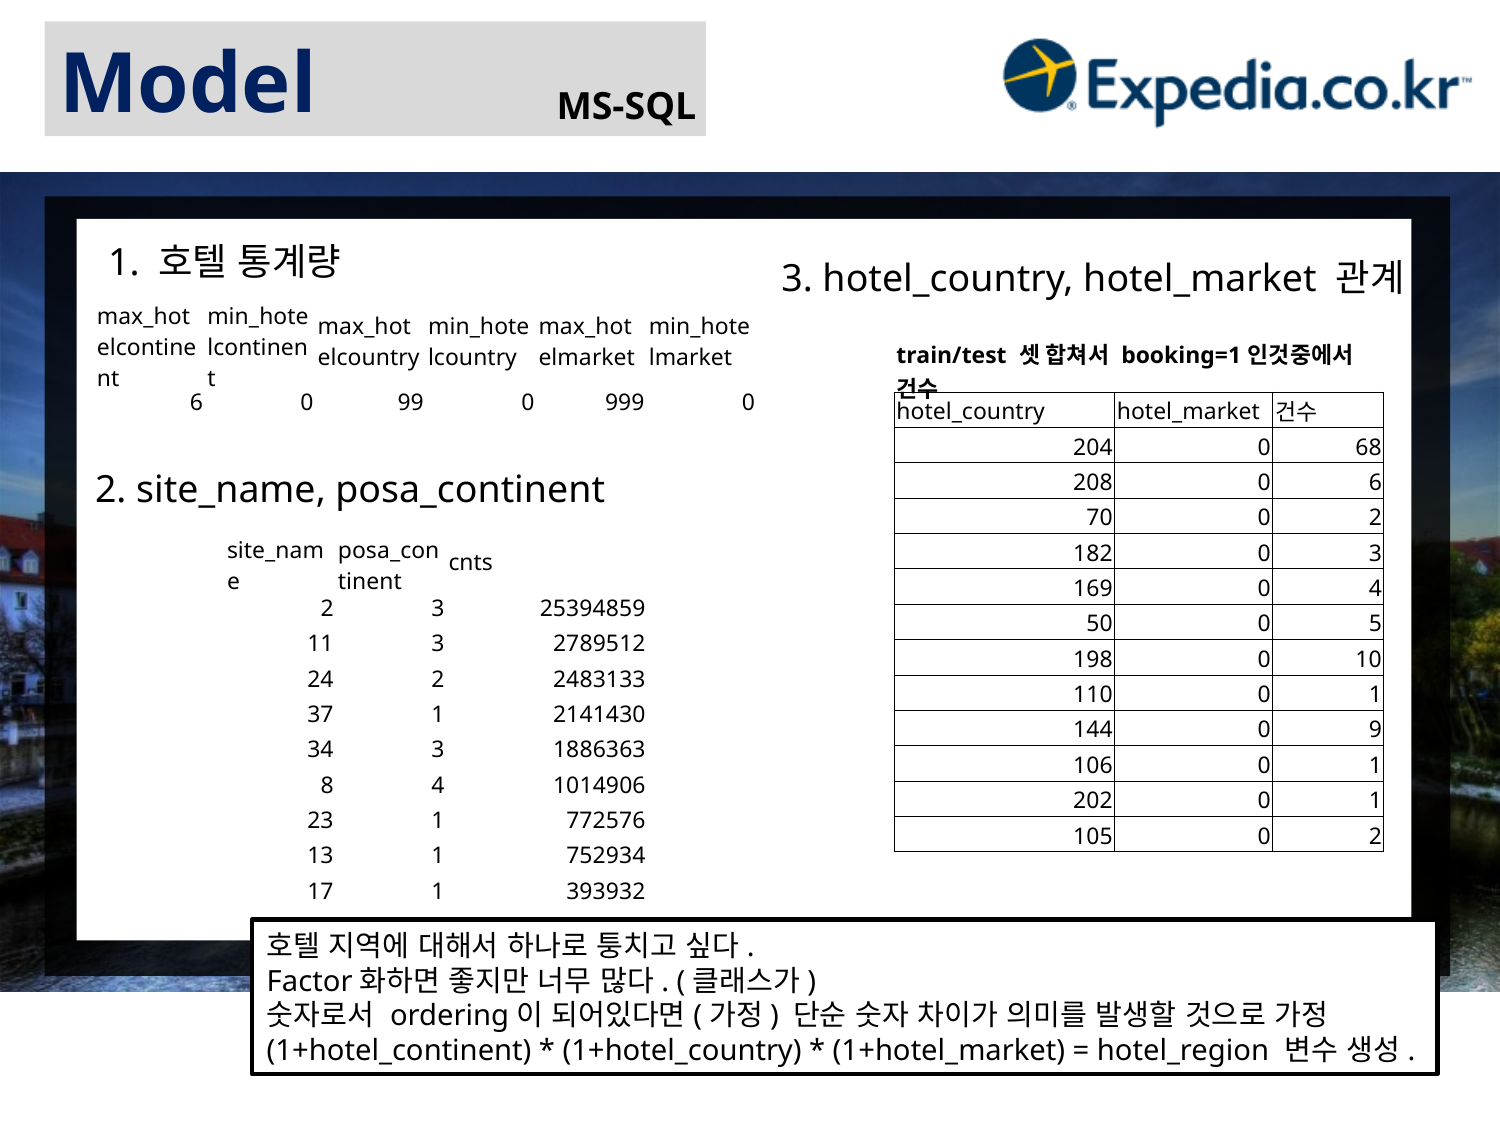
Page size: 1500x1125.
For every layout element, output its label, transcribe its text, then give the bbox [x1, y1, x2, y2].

picture [0, 172, 1500, 992]
picture [974, 0, 1475, 159]
text_box MS-SQL [541, 74, 712, 135]
text_box 호텔 지역에 대해서 하나로 퉁치고 싶다. Factor화하면 좋지만 너무 많다. (클래스가) 숫자로서 ordering이 되어있다면(가정) 단순 숫자 차이가 의미를 발생할 것으로 가정 (1+hotel_continent) * (1+hotel_country) * (1+hotel_market) = hotel_region 변수 생성. [250, 1001, 1440, 1076]
text_box Model [44, 21, 706, 137]
